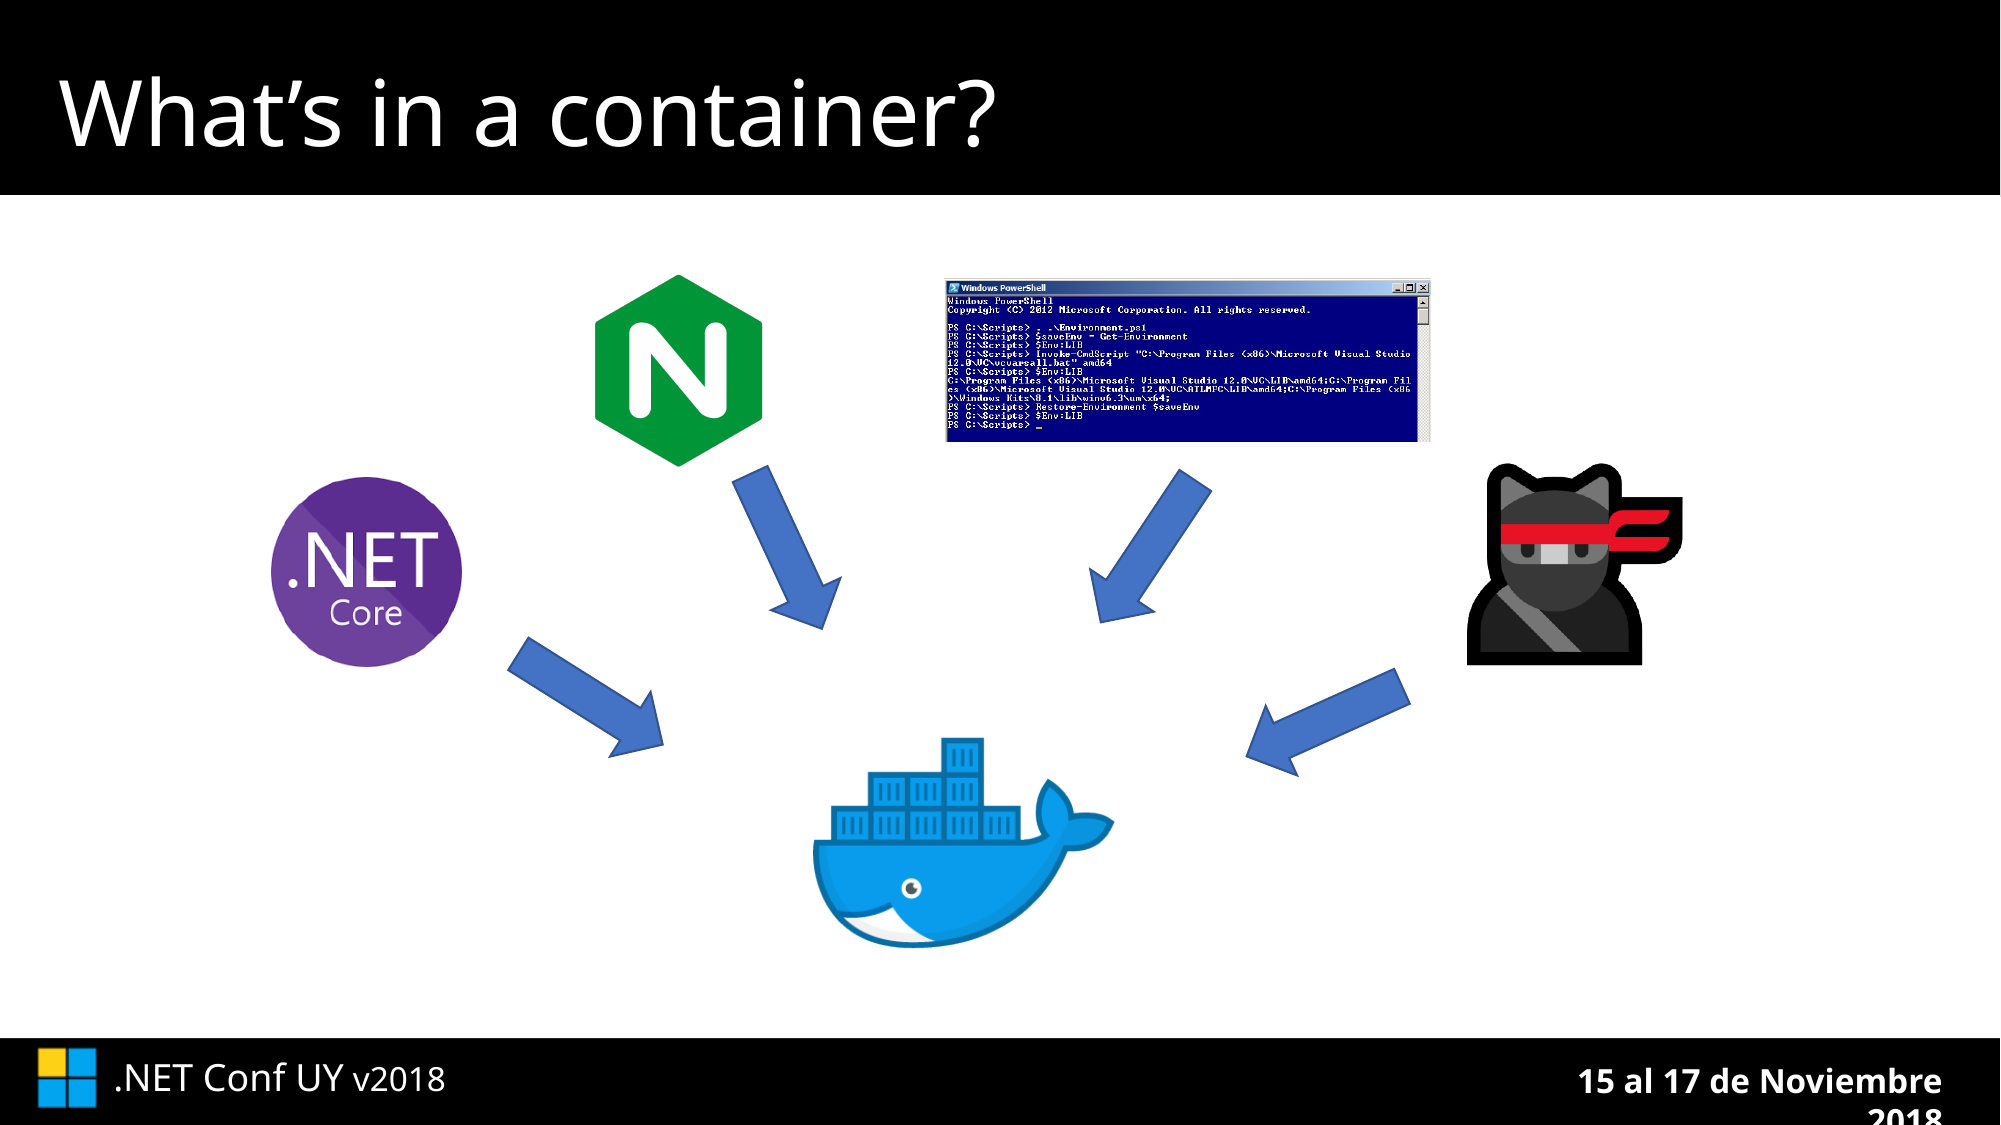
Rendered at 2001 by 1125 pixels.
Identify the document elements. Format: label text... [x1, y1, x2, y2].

picture [944, 278, 1431, 442]
title What’s in a container? [44, 59, 1956, 196]
text_box [1245, 667, 1412, 778]
picture [1463, 450, 1688, 675]
text_box [731, 479, 843, 631]
picture [36, 1046, 99, 1110]
text_box [506, 636, 664, 759]
picture [812, 737, 1115, 962]
picture [261, 460, 472, 677]
text_box [1088, 468, 1213, 624]
picture [569, 262, 787, 479]
